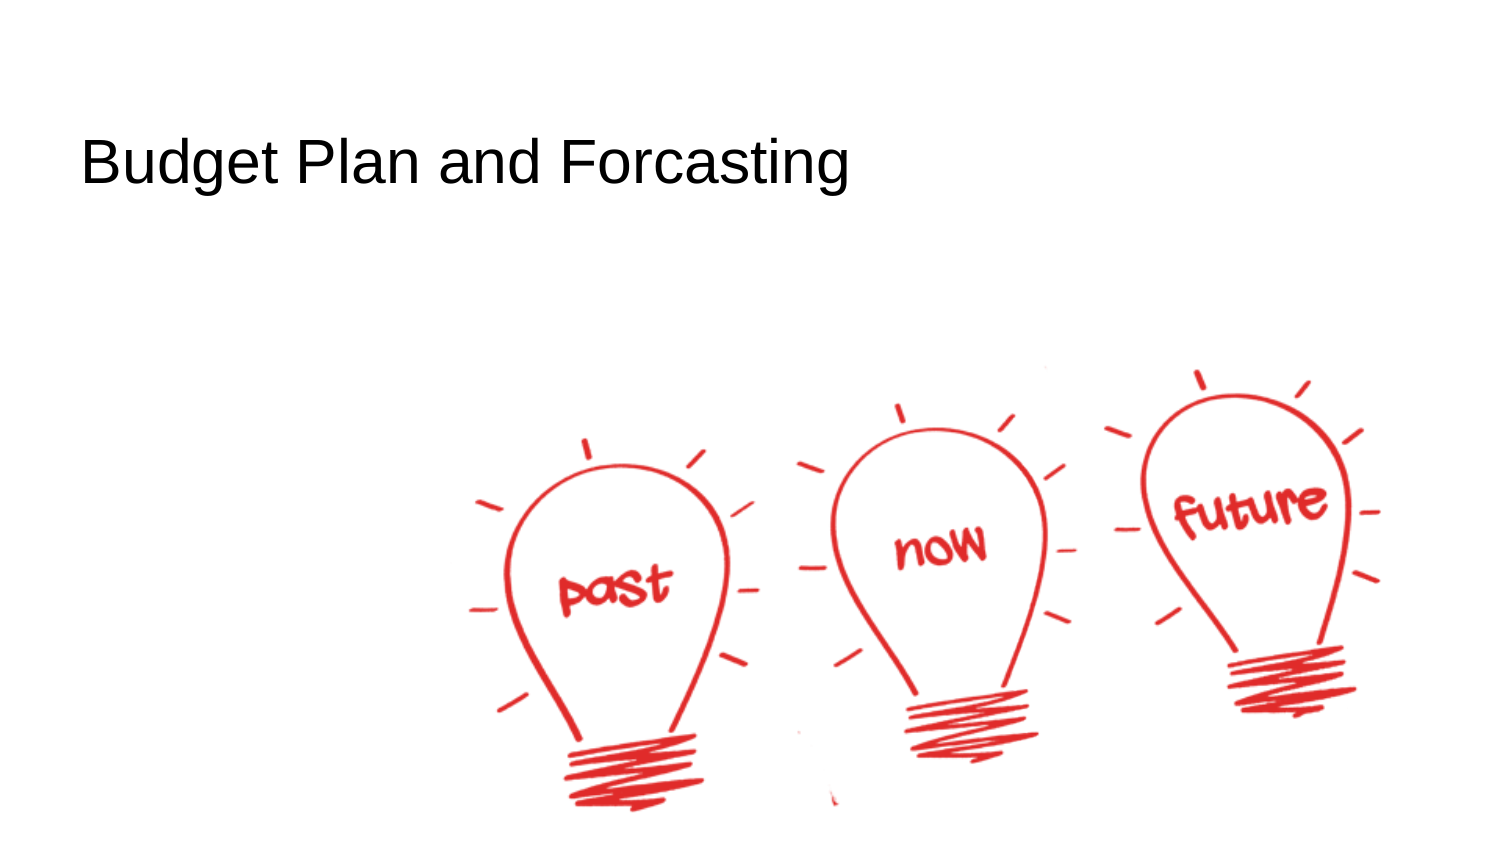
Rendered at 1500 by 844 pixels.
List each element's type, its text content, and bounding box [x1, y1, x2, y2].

title Budget Plan and Forcasting [65, 106, 1464, 201]
picture [388, 359, 1483, 830]
